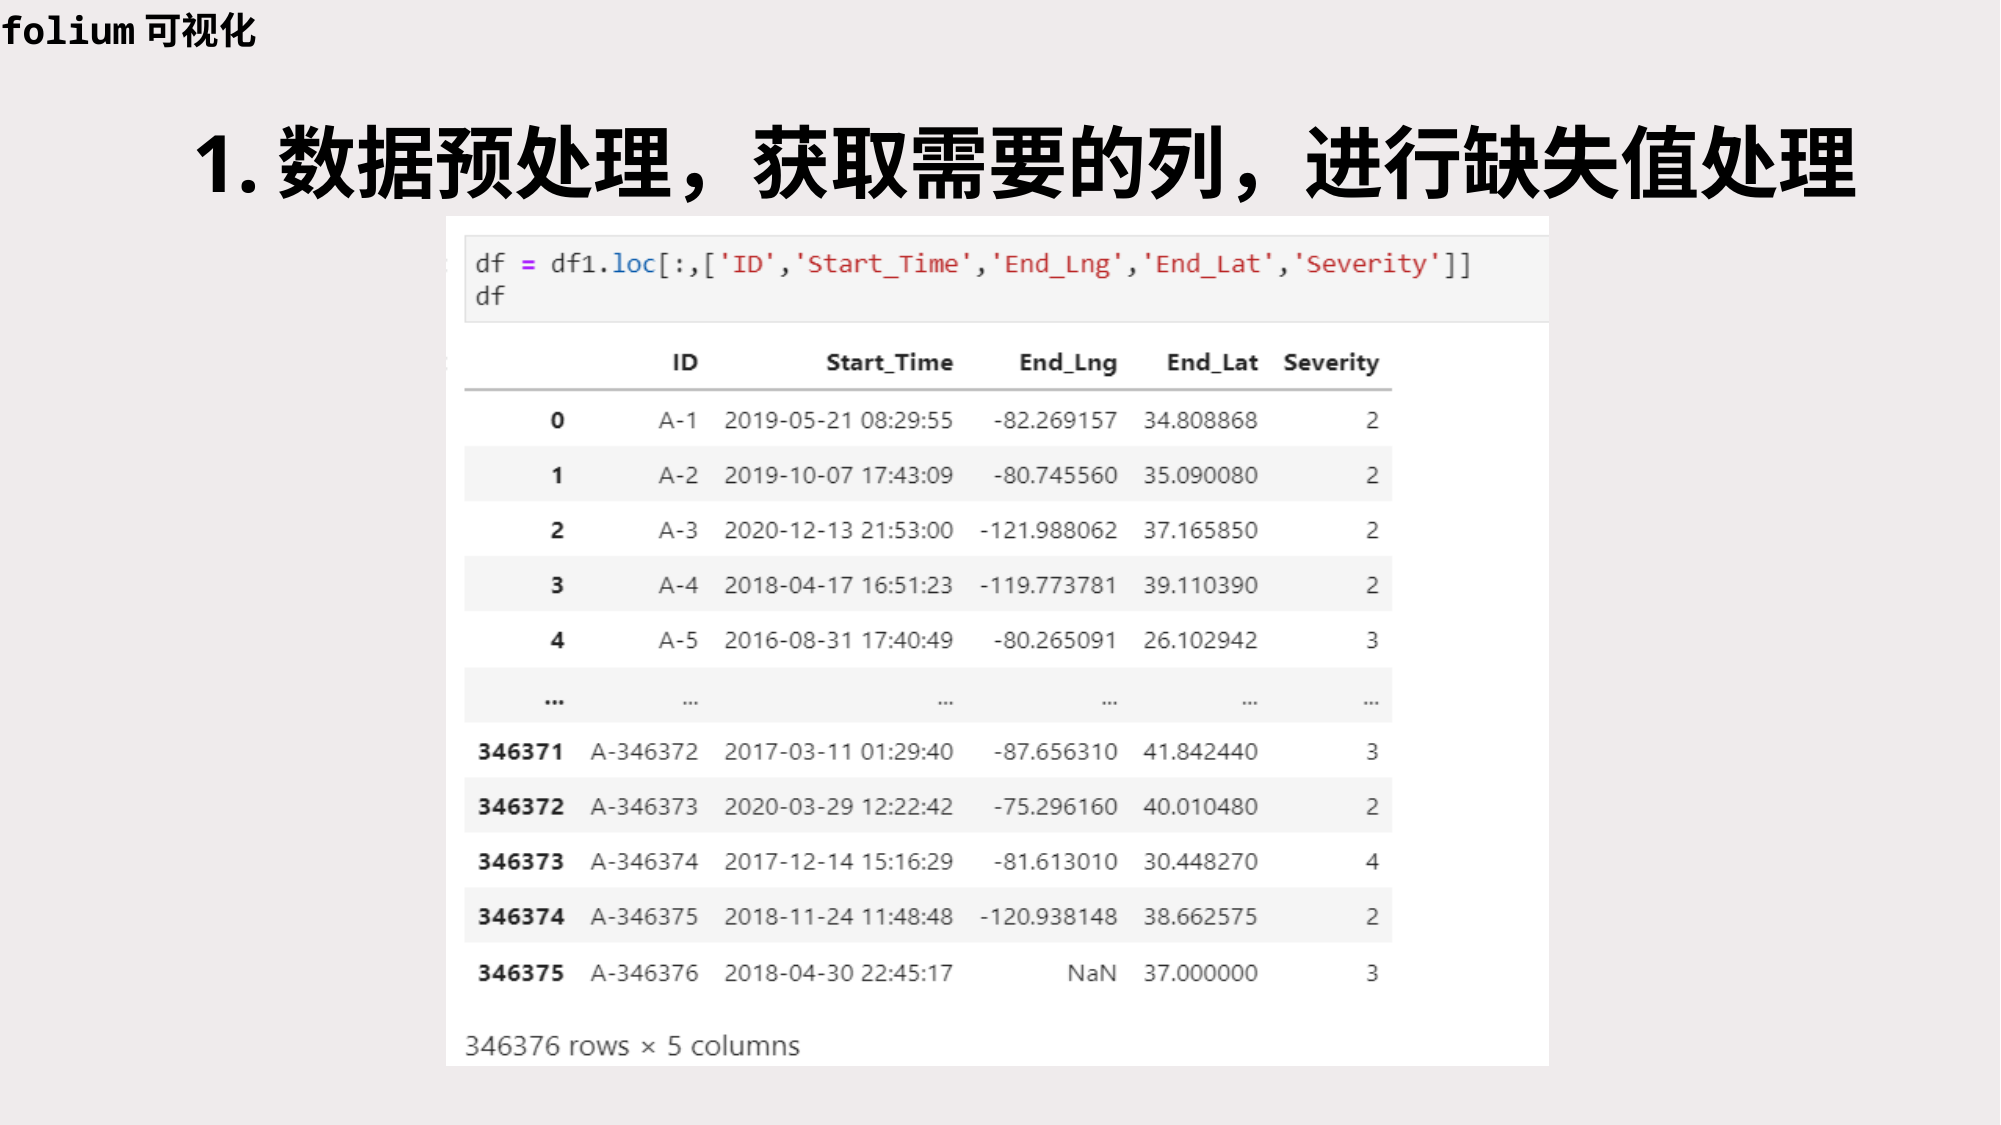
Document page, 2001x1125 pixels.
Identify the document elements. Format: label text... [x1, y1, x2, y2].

picture [446, 216, 1549, 1066]
title 1.数据预处理，获取需要的列，进行缺失值处理 [177, 37, 1903, 217]
text_box folium可视化 [0, 0, 272, 60]
